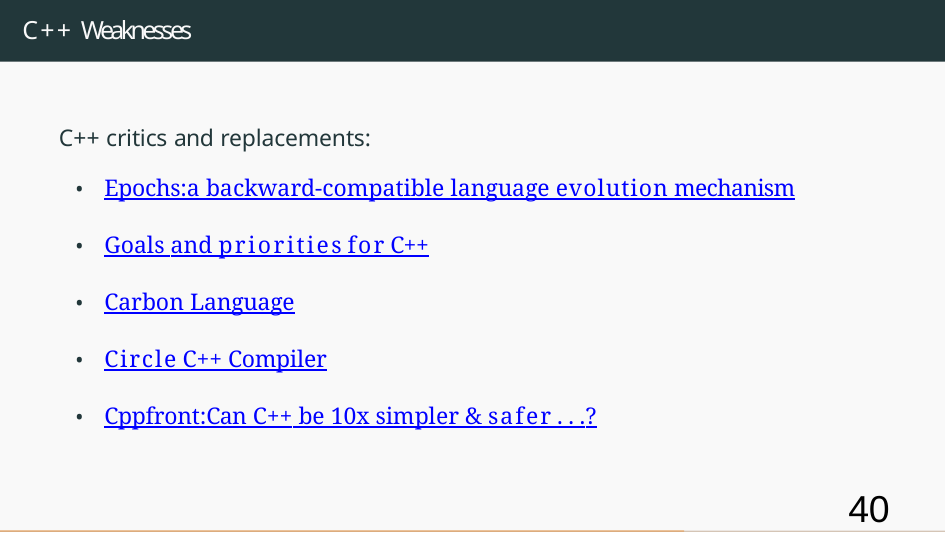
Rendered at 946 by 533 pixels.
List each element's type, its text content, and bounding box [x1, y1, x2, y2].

text_box C++ critics and replacements: Epochs: a backward-compatible language evolution mechanism Goals and priorities for C++ Carbon Language Circle C++ Compiler Cppfront: Can C++ be 10x simpler & safer ... ? [56, 121, 811, 433]
title C++ Weaknesses [20, 12, 760, 104]
